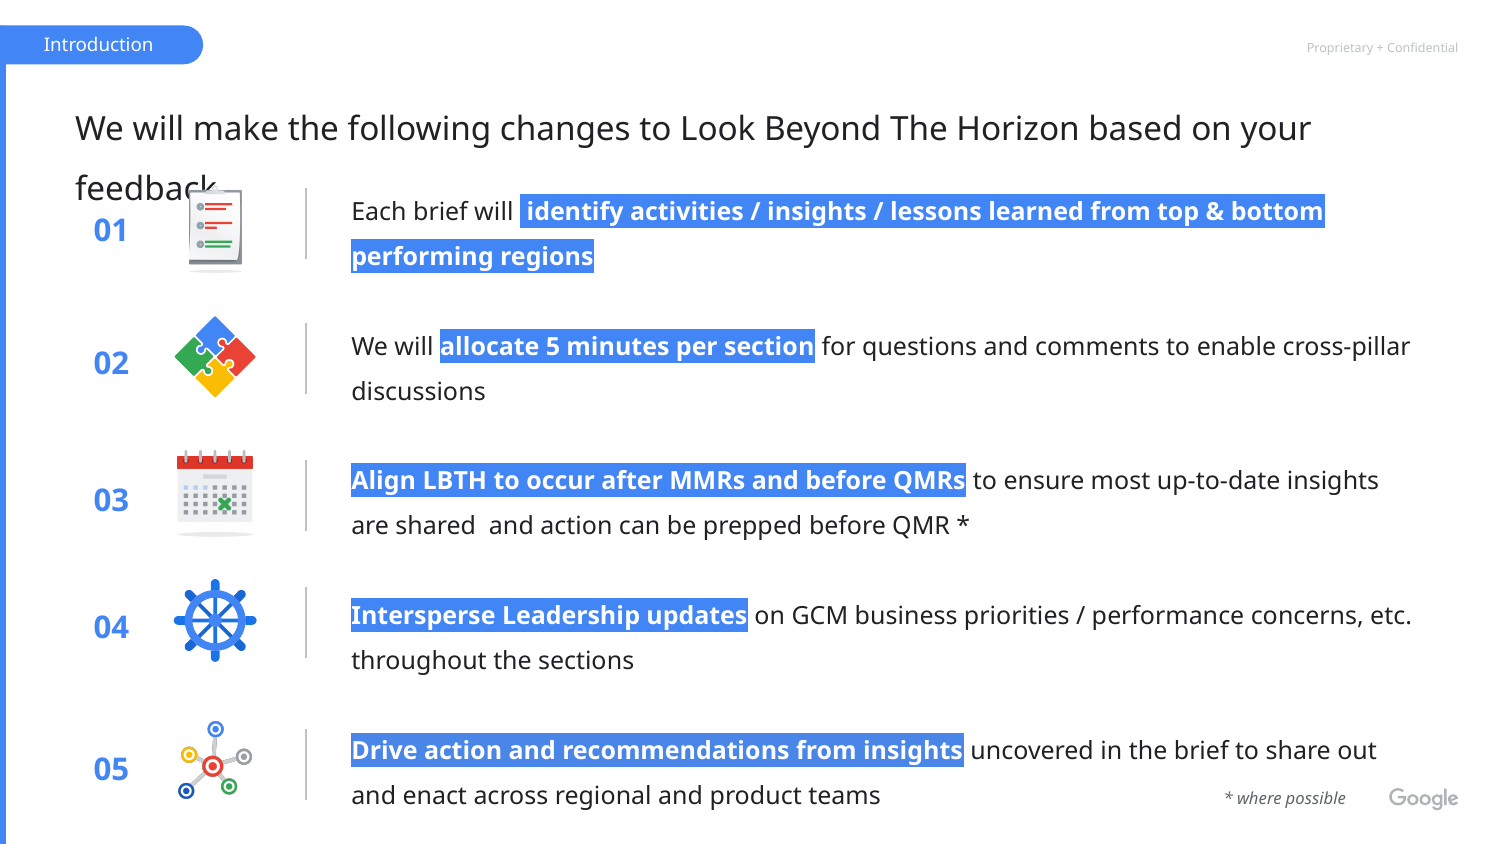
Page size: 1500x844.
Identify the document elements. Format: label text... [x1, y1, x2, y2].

title We will make the following changes to Look Beyond The Horizon based on your feedback [75, 87, 1426, 143]
text_box 01 [78, 189, 156, 263]
subtitle Introduction [10, 24, 154, 64]
text_box 03 [78, 459, 156, 533]
text_box 05 [78, 728, 156, 802]
picture [177, 450, 253, 538]
picture [178, 721, 253, 799]
text_box Each brief will identify activities / insights / lessons learned from top & bottom performing regions We will allocate 5 minutes per section for questions and comments to enable cross-pillar discussions Align LBTH to occur after MMRs and before QMRs to ensure most up-to-date insights are shared and action can be prepped before QMR * Intersperse Leadership updates on GCM business priorities / performance concerns, etc. throughout the sections Drive action and recommendations from insights uncovered in the brief to share out and enact across regional and product teams [351, 180, 1433, 812]
text_box * where possible [1208, 777, 1373, 818]
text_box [188, 185, 242, 273]
text_box 02 [78, 322, 156, 396]
text_box 04 [78, 586, 156, 660]
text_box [173, 315, 257, 399]
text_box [173, 578, 257, 662]
